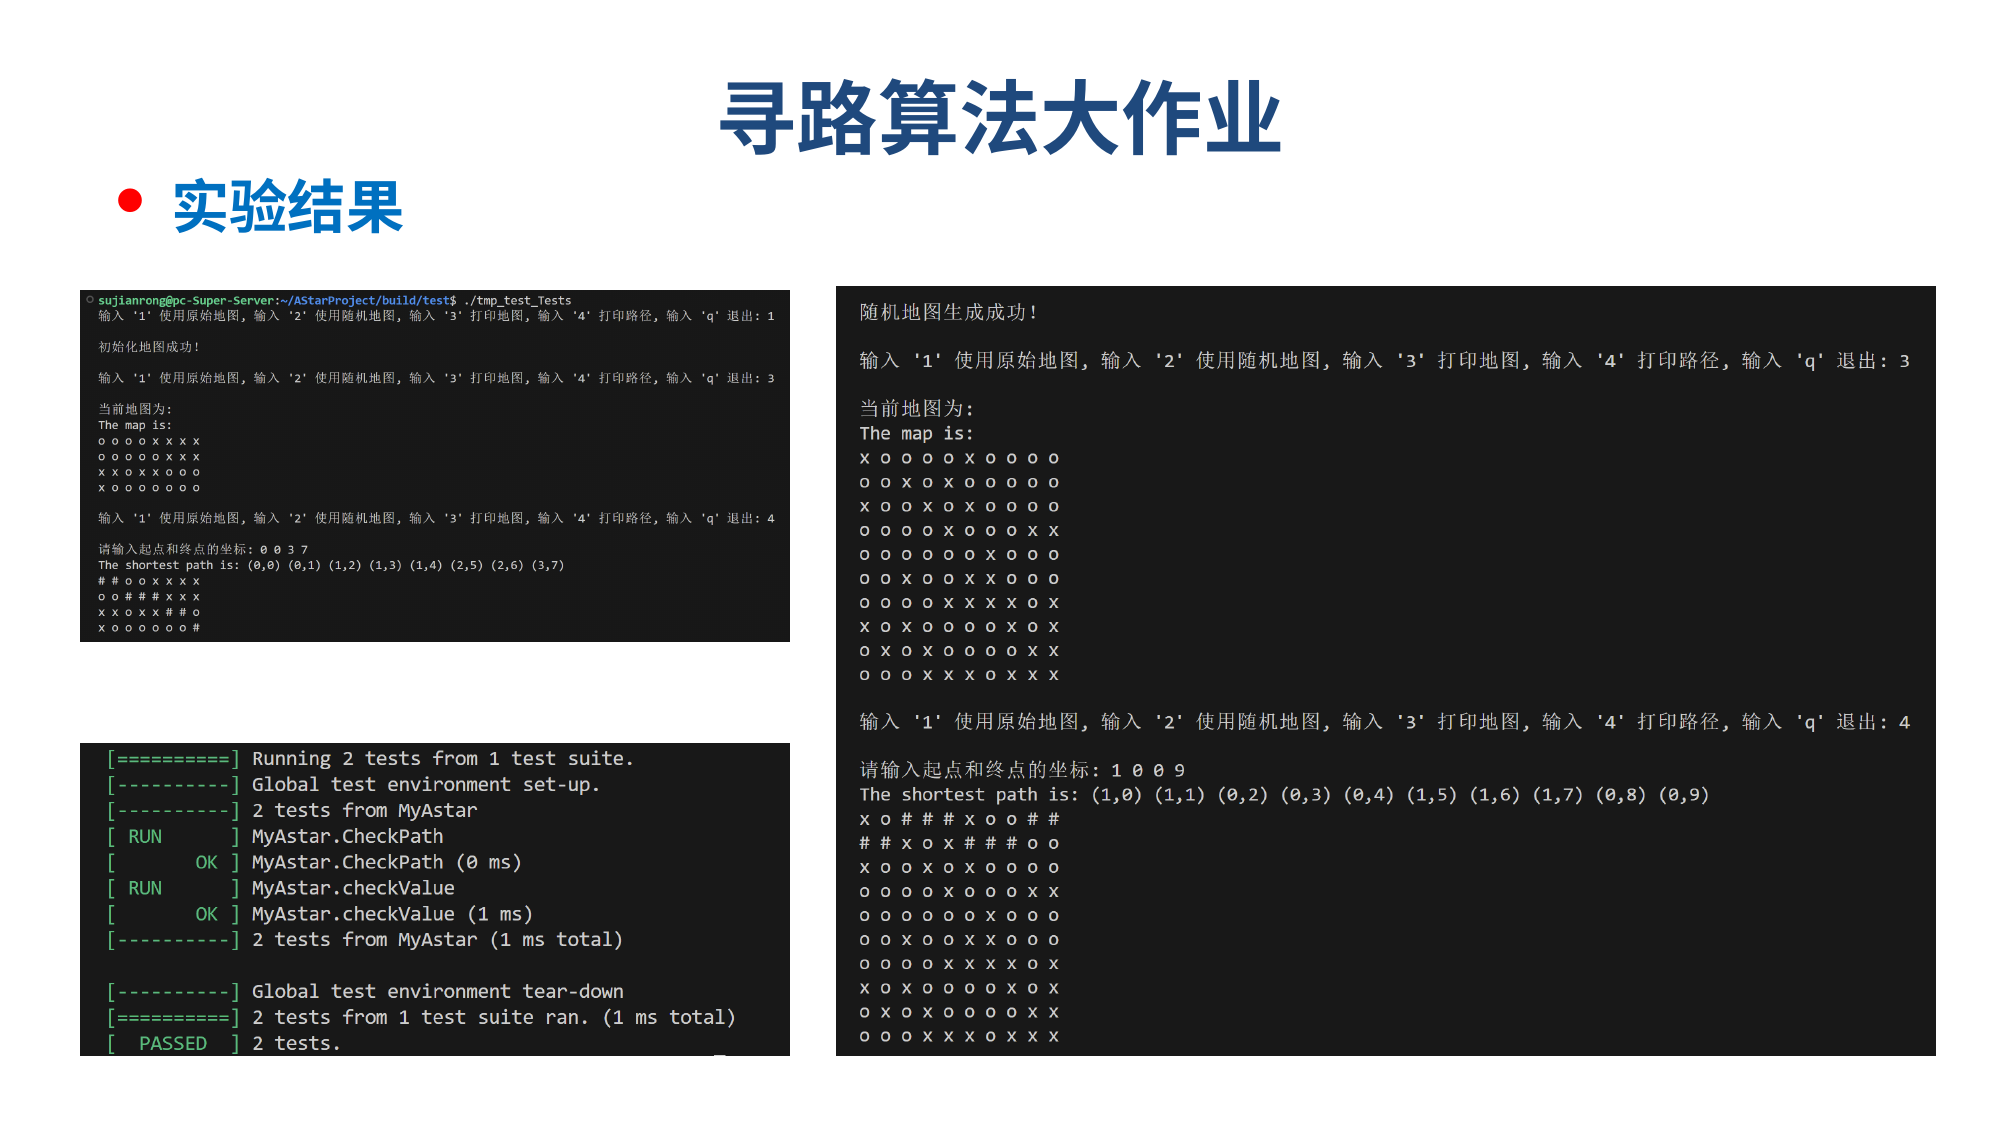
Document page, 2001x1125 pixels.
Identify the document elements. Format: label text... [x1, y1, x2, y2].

title 寻路算法大作业 [101, 20, 1899, 173]
picture [80, 290, 790, 642]
picture [836, 285, 1936, 1056]
list 实验结果 [99, 163, 449, 267]
picture [80, 743, 790, 1056]
